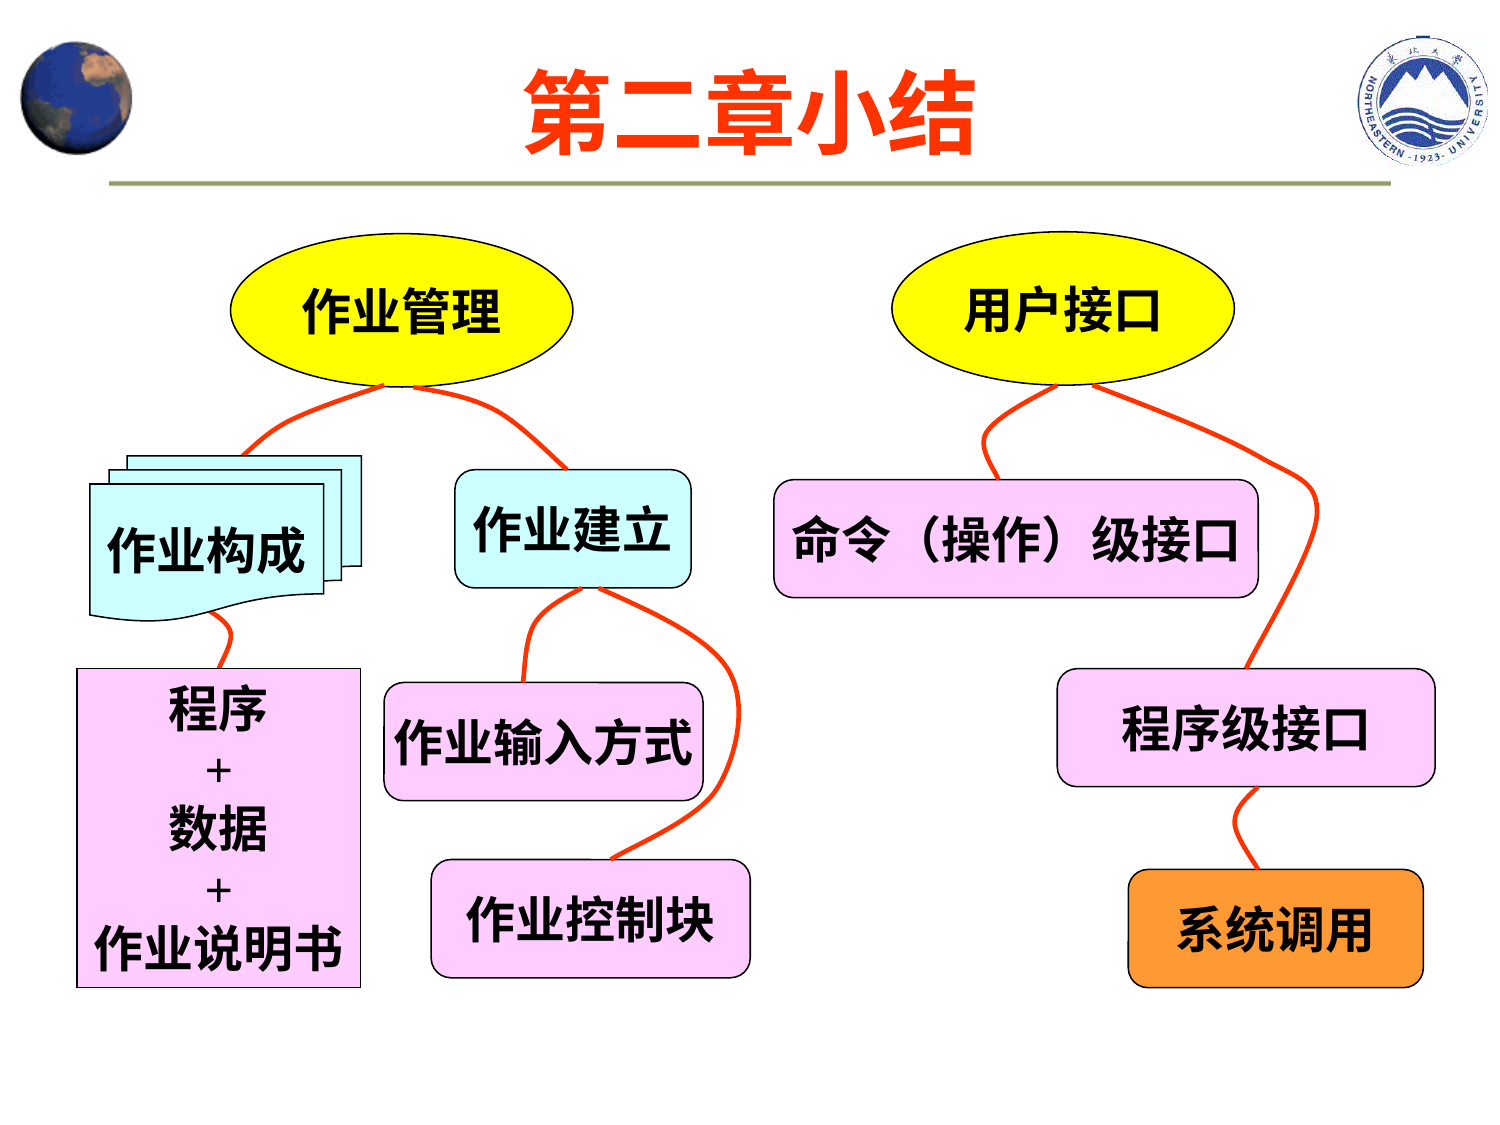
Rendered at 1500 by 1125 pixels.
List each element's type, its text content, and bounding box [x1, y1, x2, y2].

picture [1352, 33, 1490, 171]
picture [109, 175, 1391, 191]
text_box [1056, 384, 1436, 787]
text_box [1128, 786, 1424, 988]
text_box 作业管理 [230, 233, 573, 385]
text_box 用户接口 [891, 231, 1235, 383]
picture [0, 37, 138, 161]
text_box 第二章小结 [112, 42, 1388, 180]
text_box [773, 384, 1055, 598]
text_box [76, 384, 385, 988]
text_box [387, 386, 751, 979]
